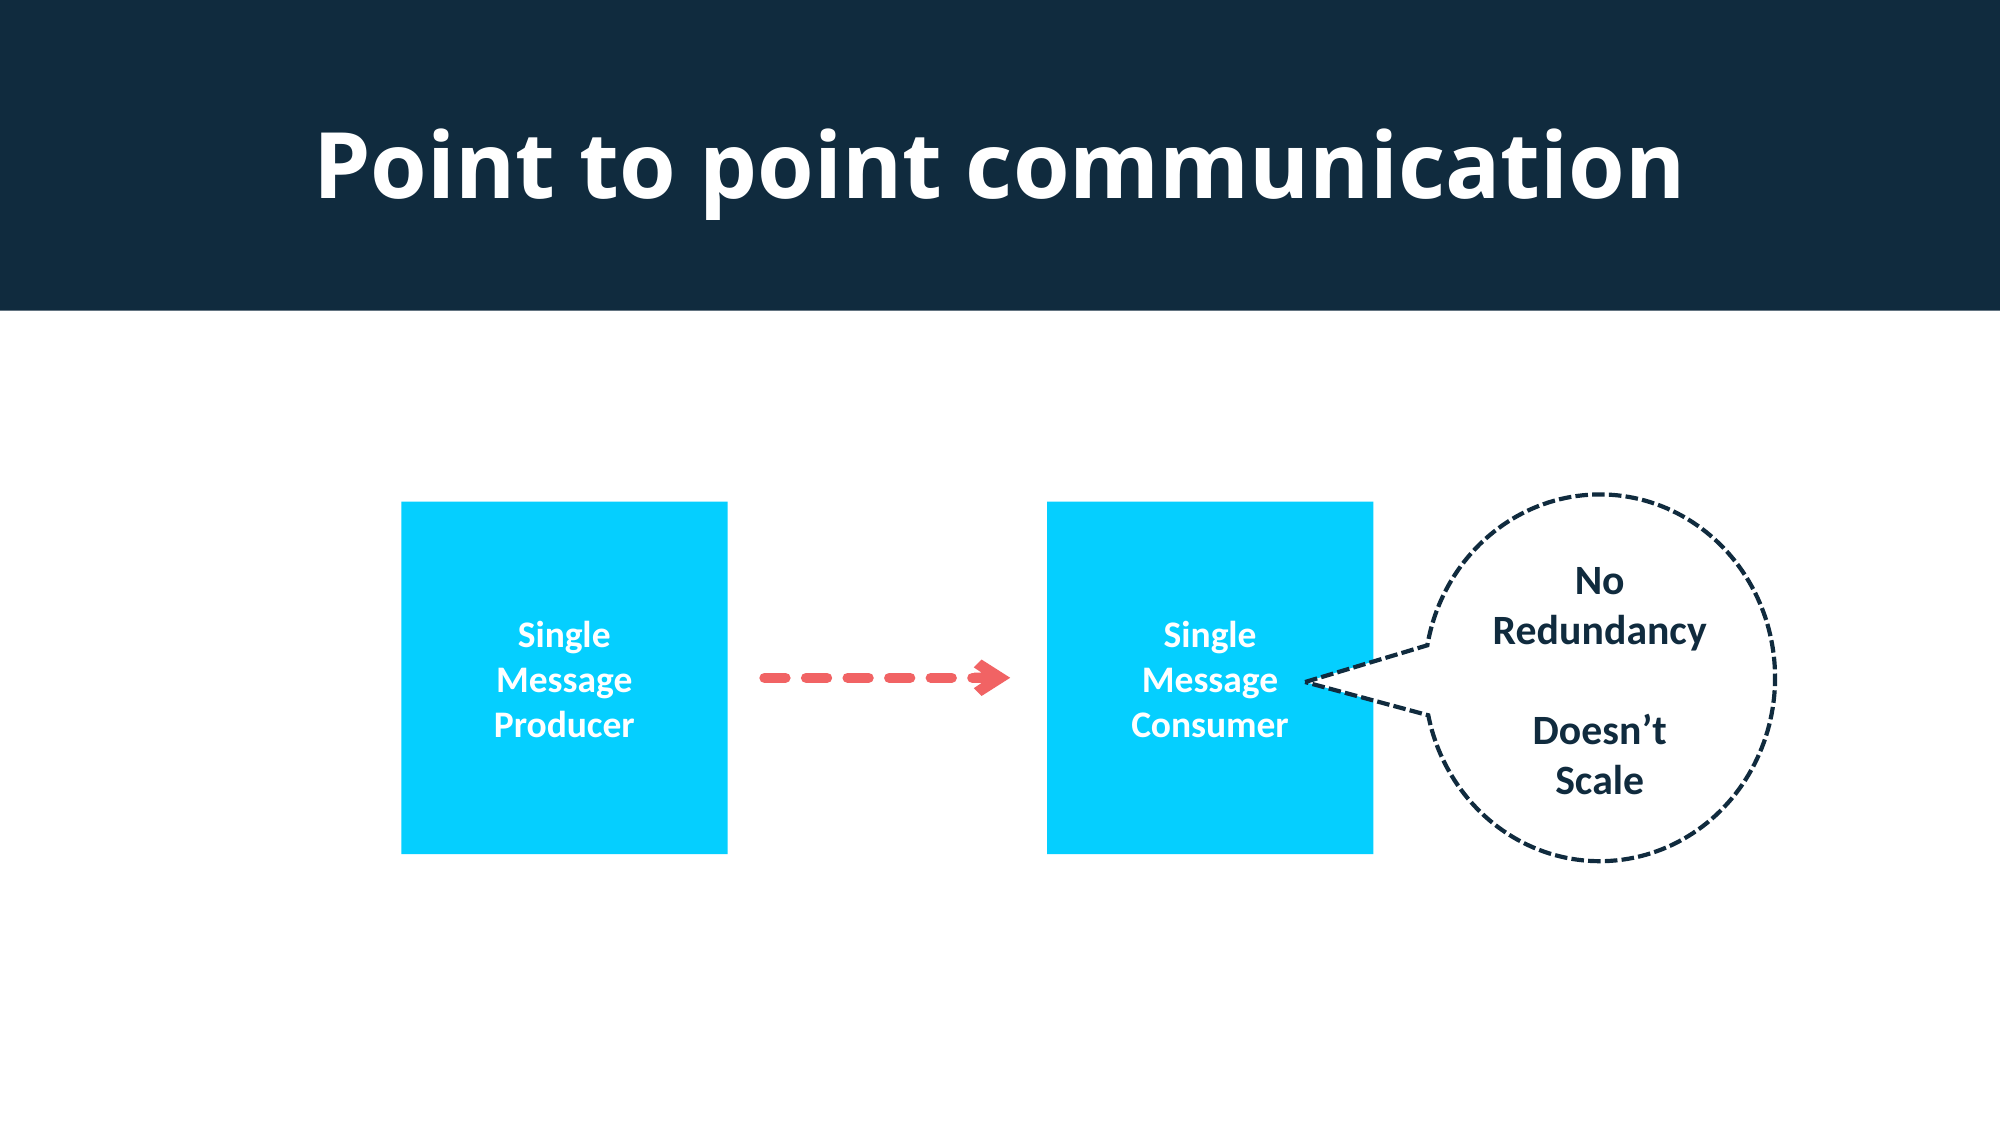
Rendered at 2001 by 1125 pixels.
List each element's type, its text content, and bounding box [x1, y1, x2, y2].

text_box Single Message Producer [400, 501, 729, 855]
text_box Single Message Consumer [1046, 501, 1374, 855]
text_box No Redundancy Doesn’t Scale [1304, 493, 1777, 863]
title Point to point communication [137, 59, 1863, 278]
text_box [0, 0, 2000, 312]
